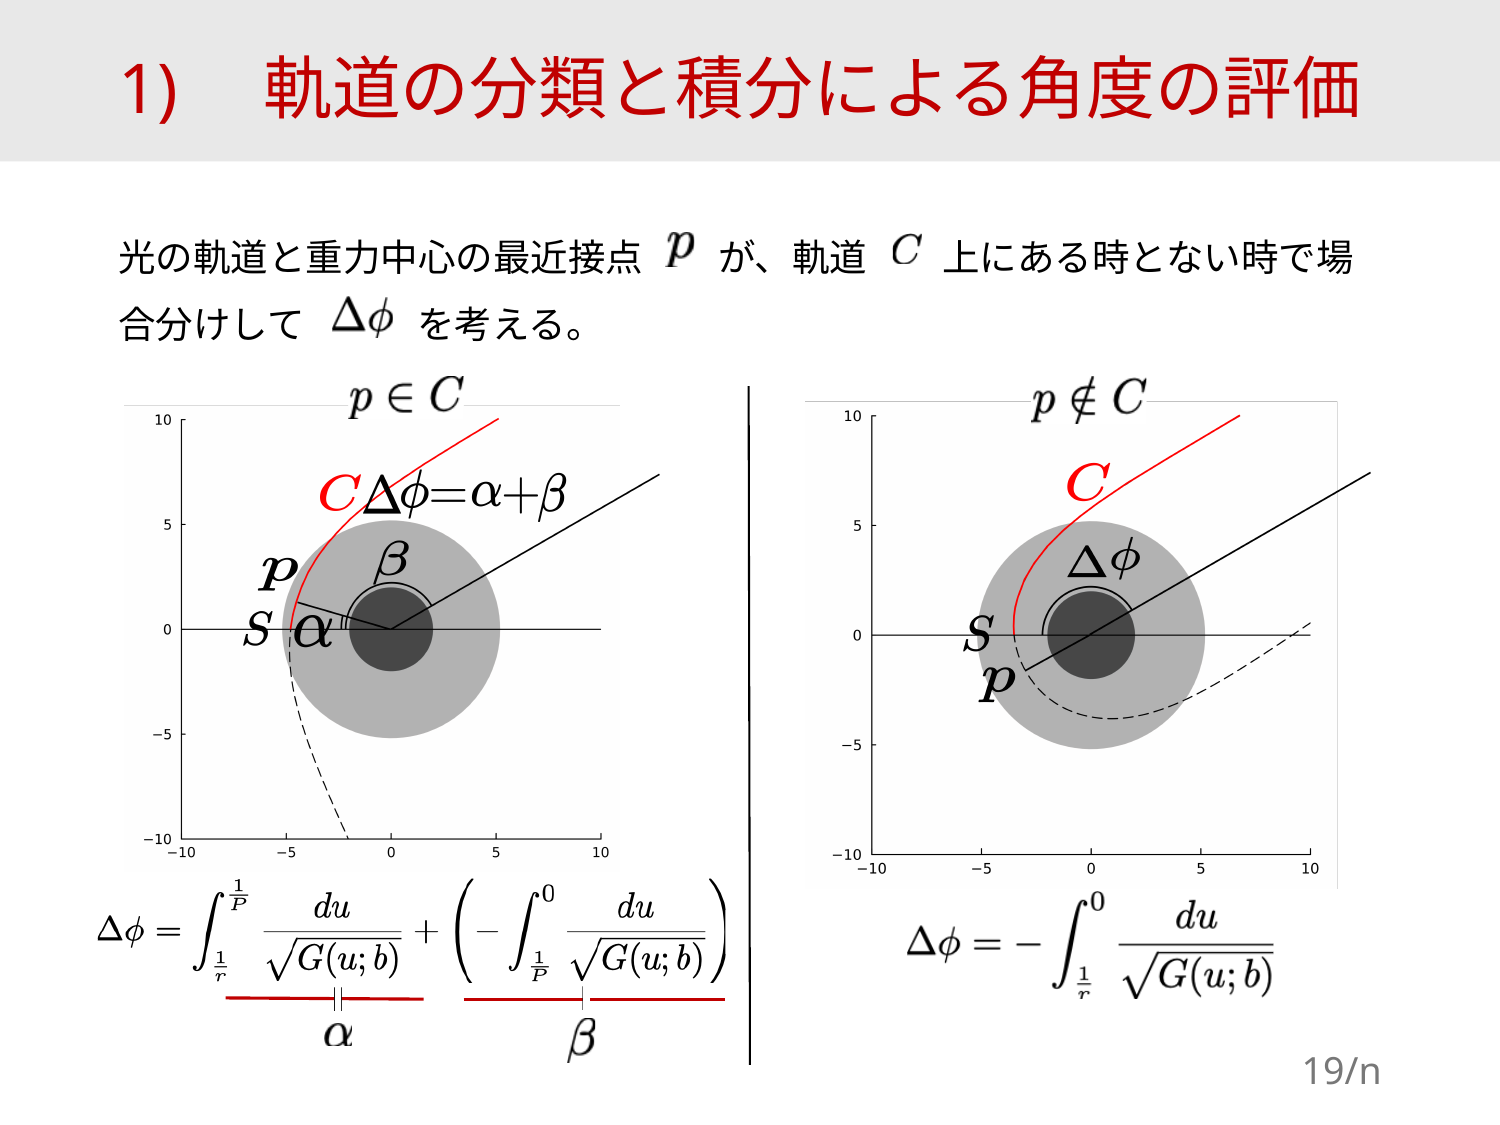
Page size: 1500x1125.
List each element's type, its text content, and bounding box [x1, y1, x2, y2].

picture [805, 376, 1372, 889]
picture [566, 1018, 596, 1064]
picture [323, 1023, 353, 1046]
text_box 光の軌道と重力中心の最近接点 が、軌道 上にある時とない時で場合分けして を考える。 [103, 203, 1397, 1065]
picture [581, 985, 591, 1010]
picture [333, 986, 343, 1011]
title 1) 軌道の分類と積分による角度の評価 [103, 11, 1397, 173]
picture [906, 890, 1274, 999]
text_box [0, 0, 1500, 163]
picture [331, 296, 394, 339]
picture [124, 376, 660, 873]
picture [97, 878, 726, 984]
picture [664, 231, 695, 268]
slide_number 19/n [1059, 1065, 1397, 1103]
picture [892, 233, 923, 265]
